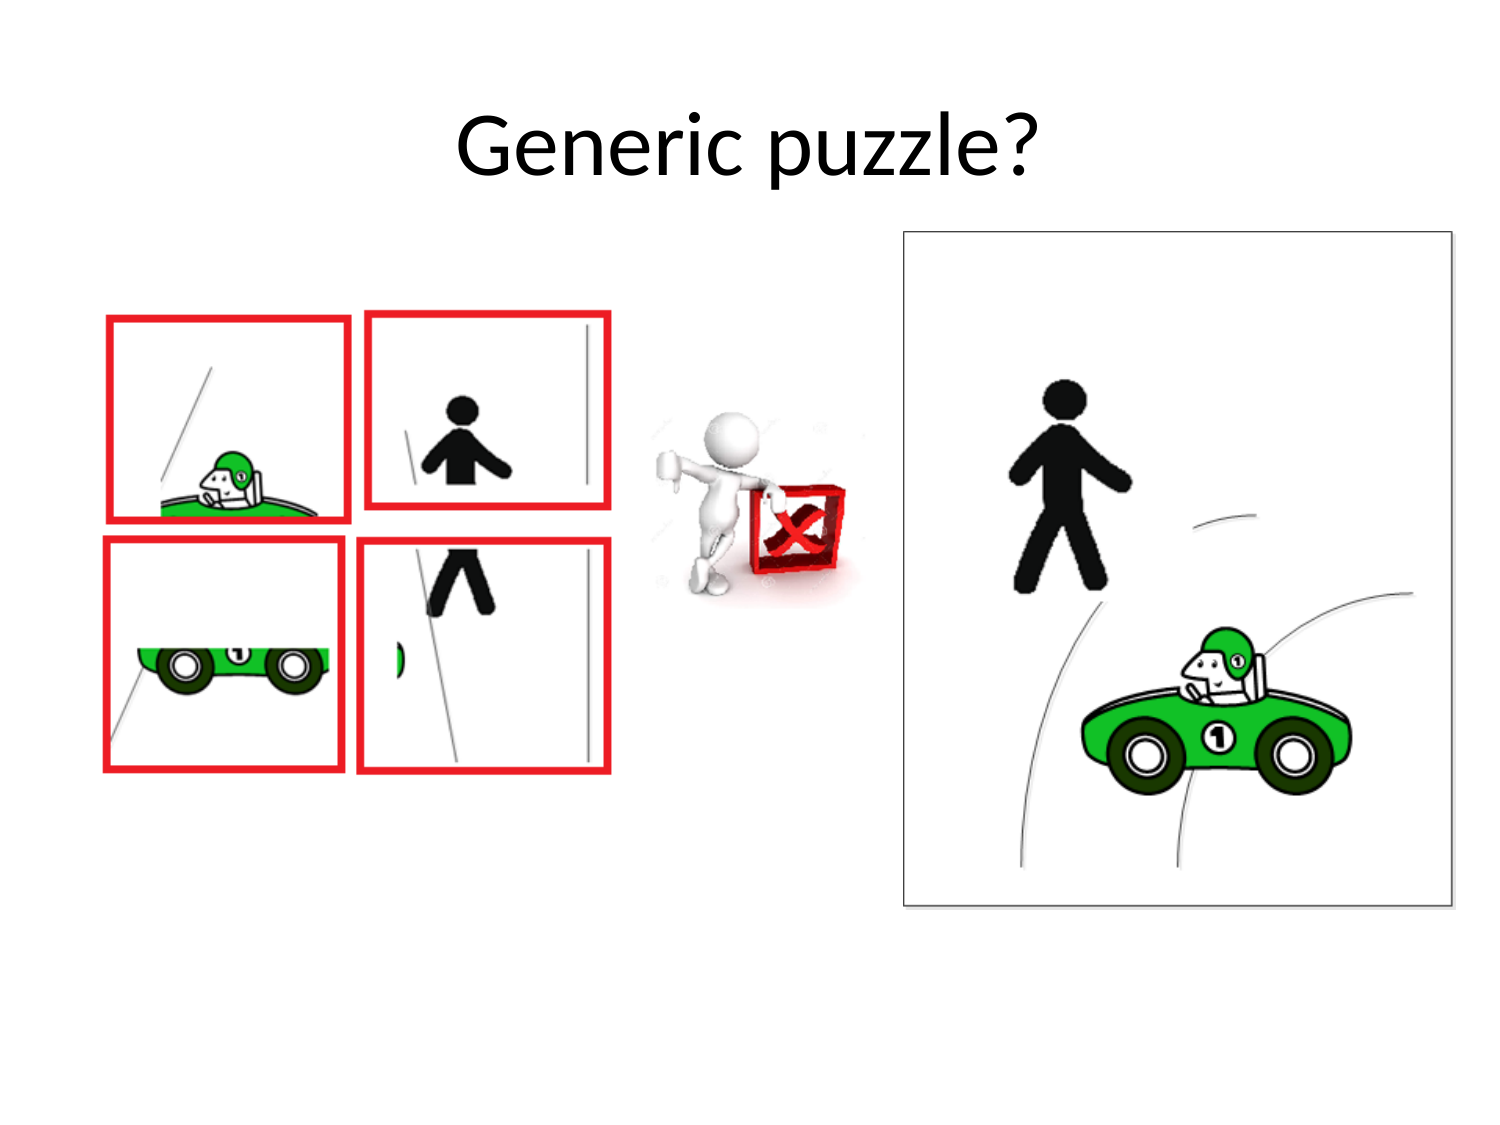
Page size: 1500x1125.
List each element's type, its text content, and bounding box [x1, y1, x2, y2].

title Generic puzzle? [75, 45, 1425, 233]
picture [52, 290, 892, 859]
picture [903, 231, 1456, 911]
